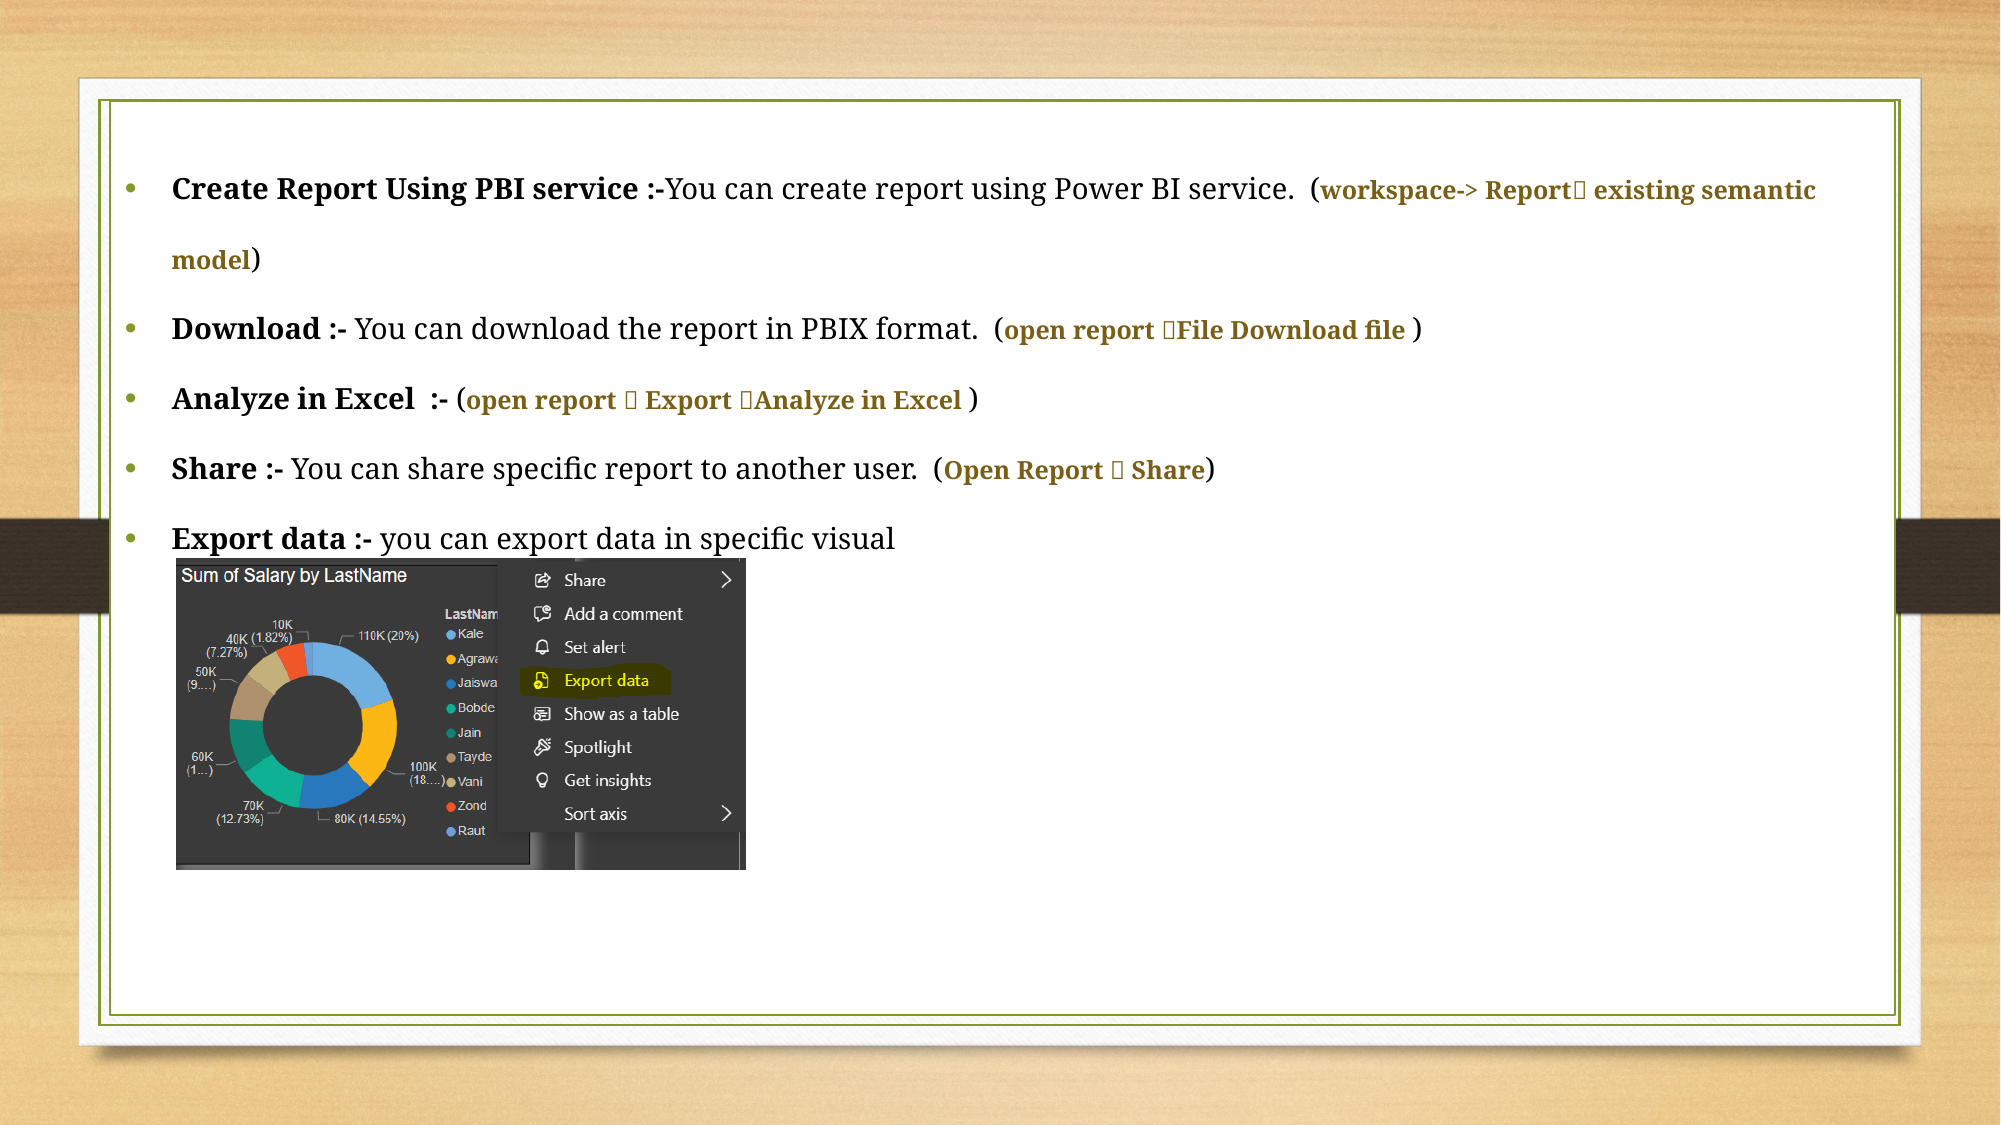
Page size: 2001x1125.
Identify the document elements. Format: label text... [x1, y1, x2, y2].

text_box Create Report Using PBI service :-You can create report using Power BI service. (workspace-> Report existing semantic model) Download :- You can download the report in PBIX format. (open report File Download file ) Analyze in Excel :- (open report  Export Analyze in Excel ) Share :- You can share specific report to another user. (Open Report  Share) Export data :- you can export data in specific visual [109, 99, 1896, 1016]
picture [0, 0, 2001, 1125]
